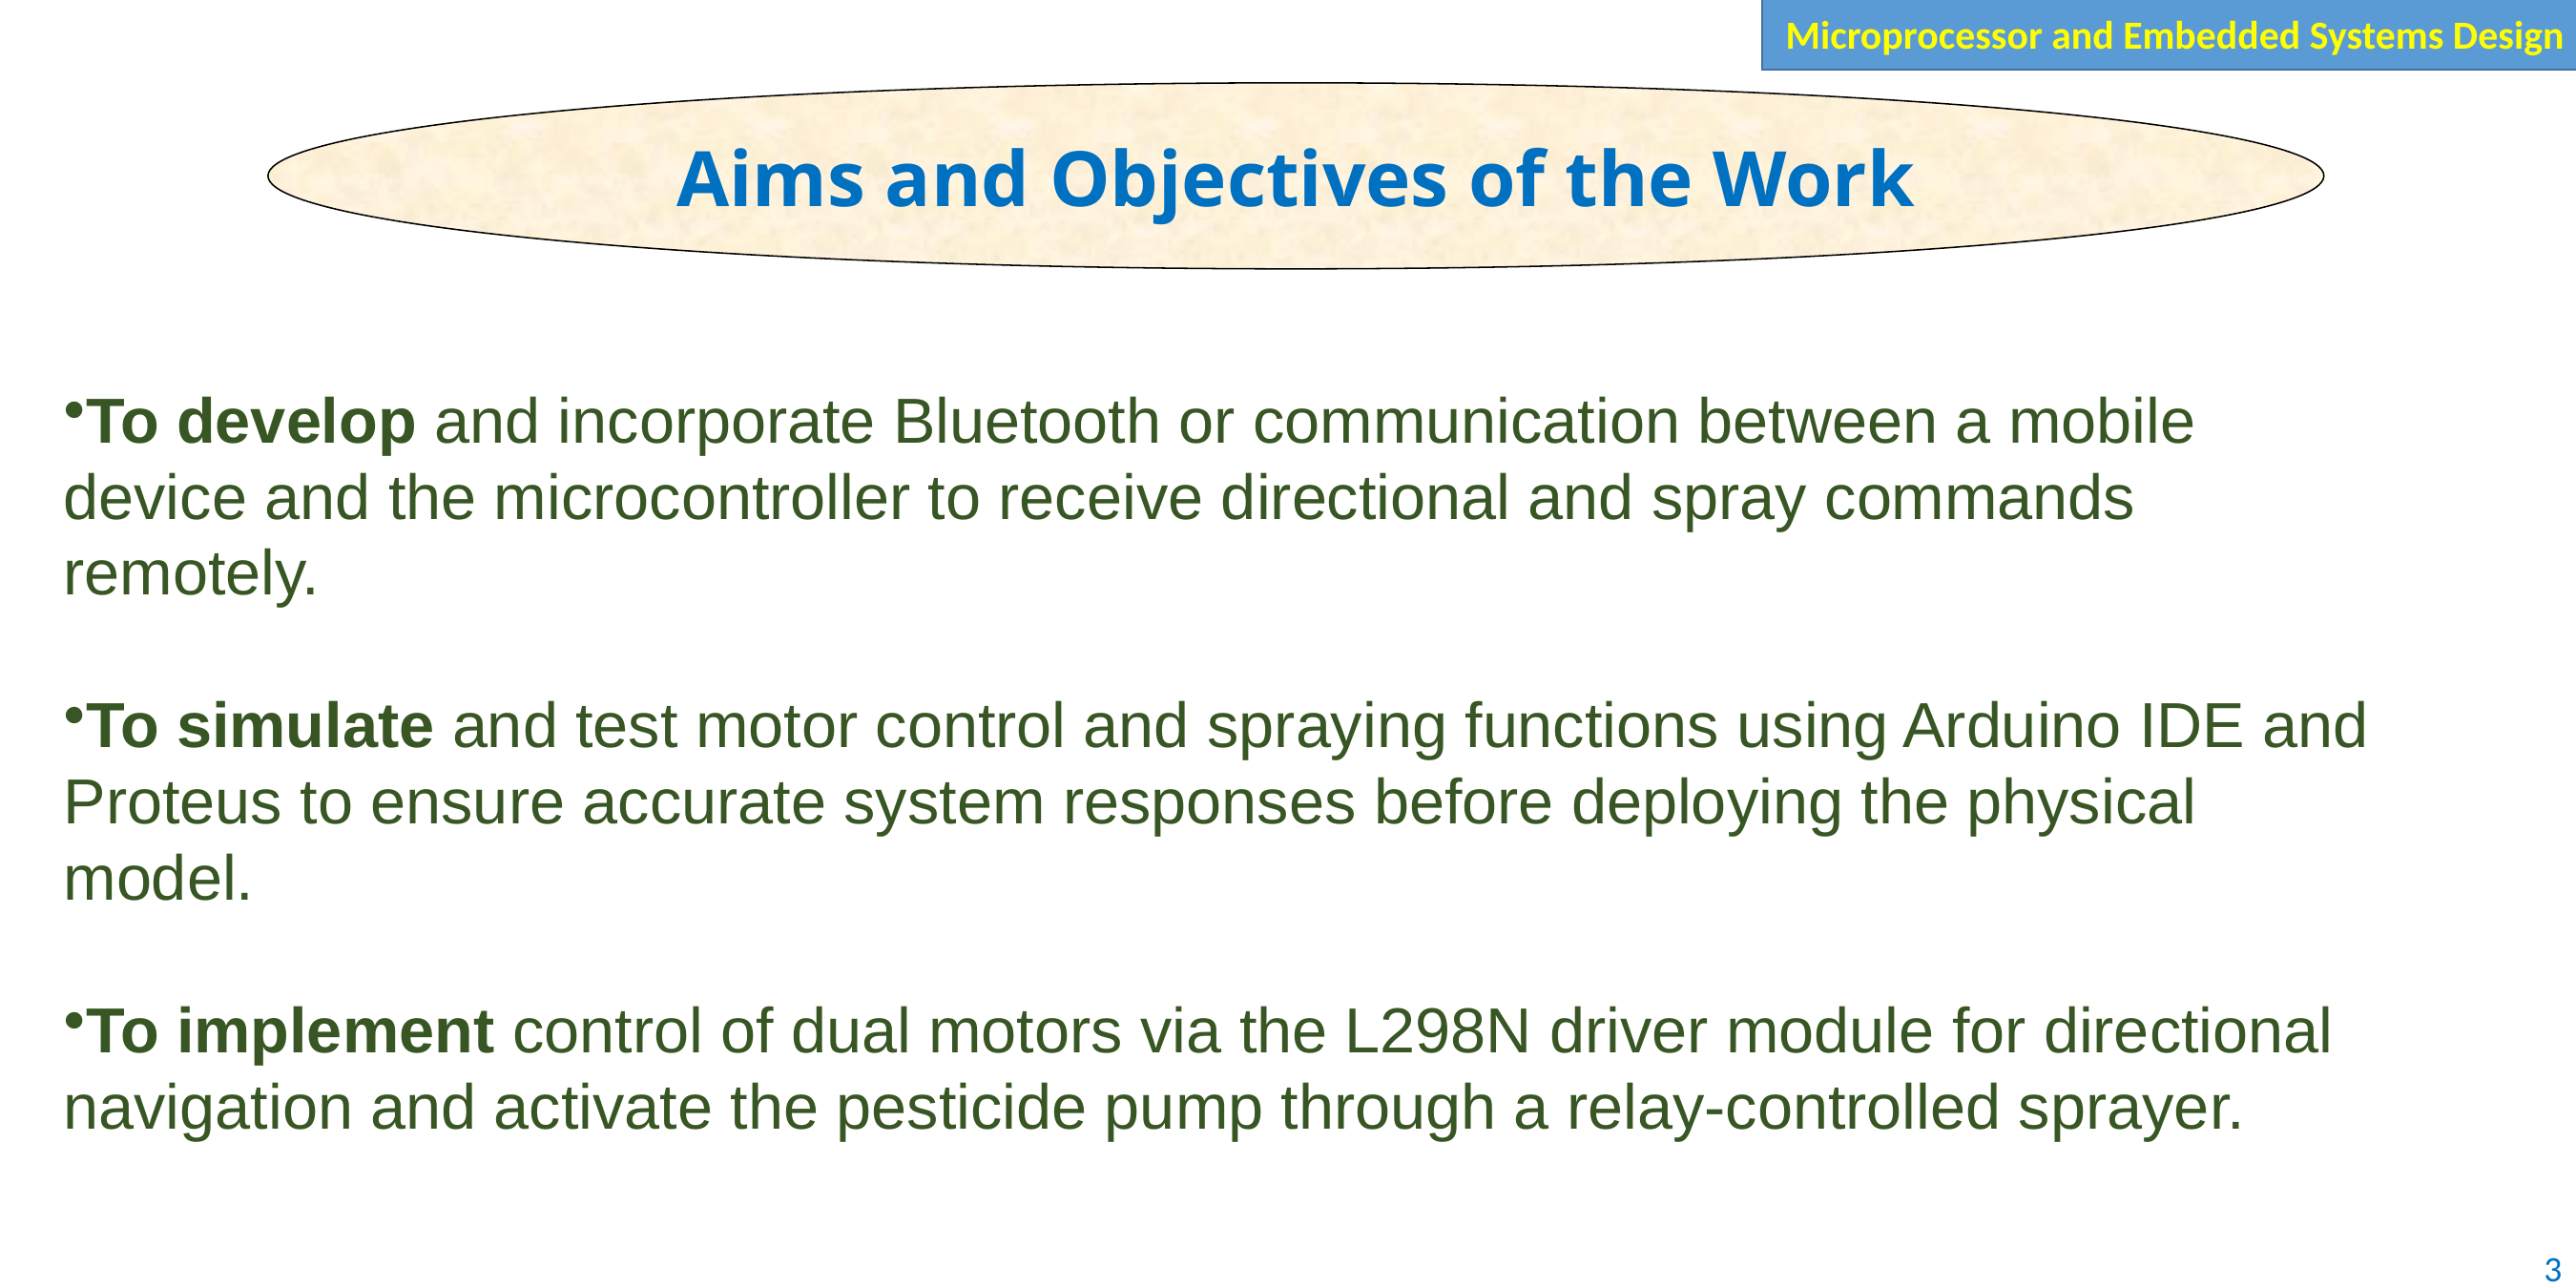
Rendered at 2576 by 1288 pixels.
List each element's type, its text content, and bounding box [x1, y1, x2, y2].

slide_number 3 [2369, 1239, 2576, 1285]
text_box To develop and incorporate Bluetooth or communication between a mobile device and the microcontroller to receive directional and spray commands remotely. To simulate and test motor control and spraying functions using Arduino IDE and Proteus to ensure accurate system responses before deploying the physical model. To implement control of dual motors via the L298N driver module for directional navigation and activate the pesticide pump through a relay-controlled sprayer. [49, 371, 2399, 1150]
text_box Aims and Objectives of the Work [267, 82, 2324, 269]
text_box [77, 357, 2527, 1164]
